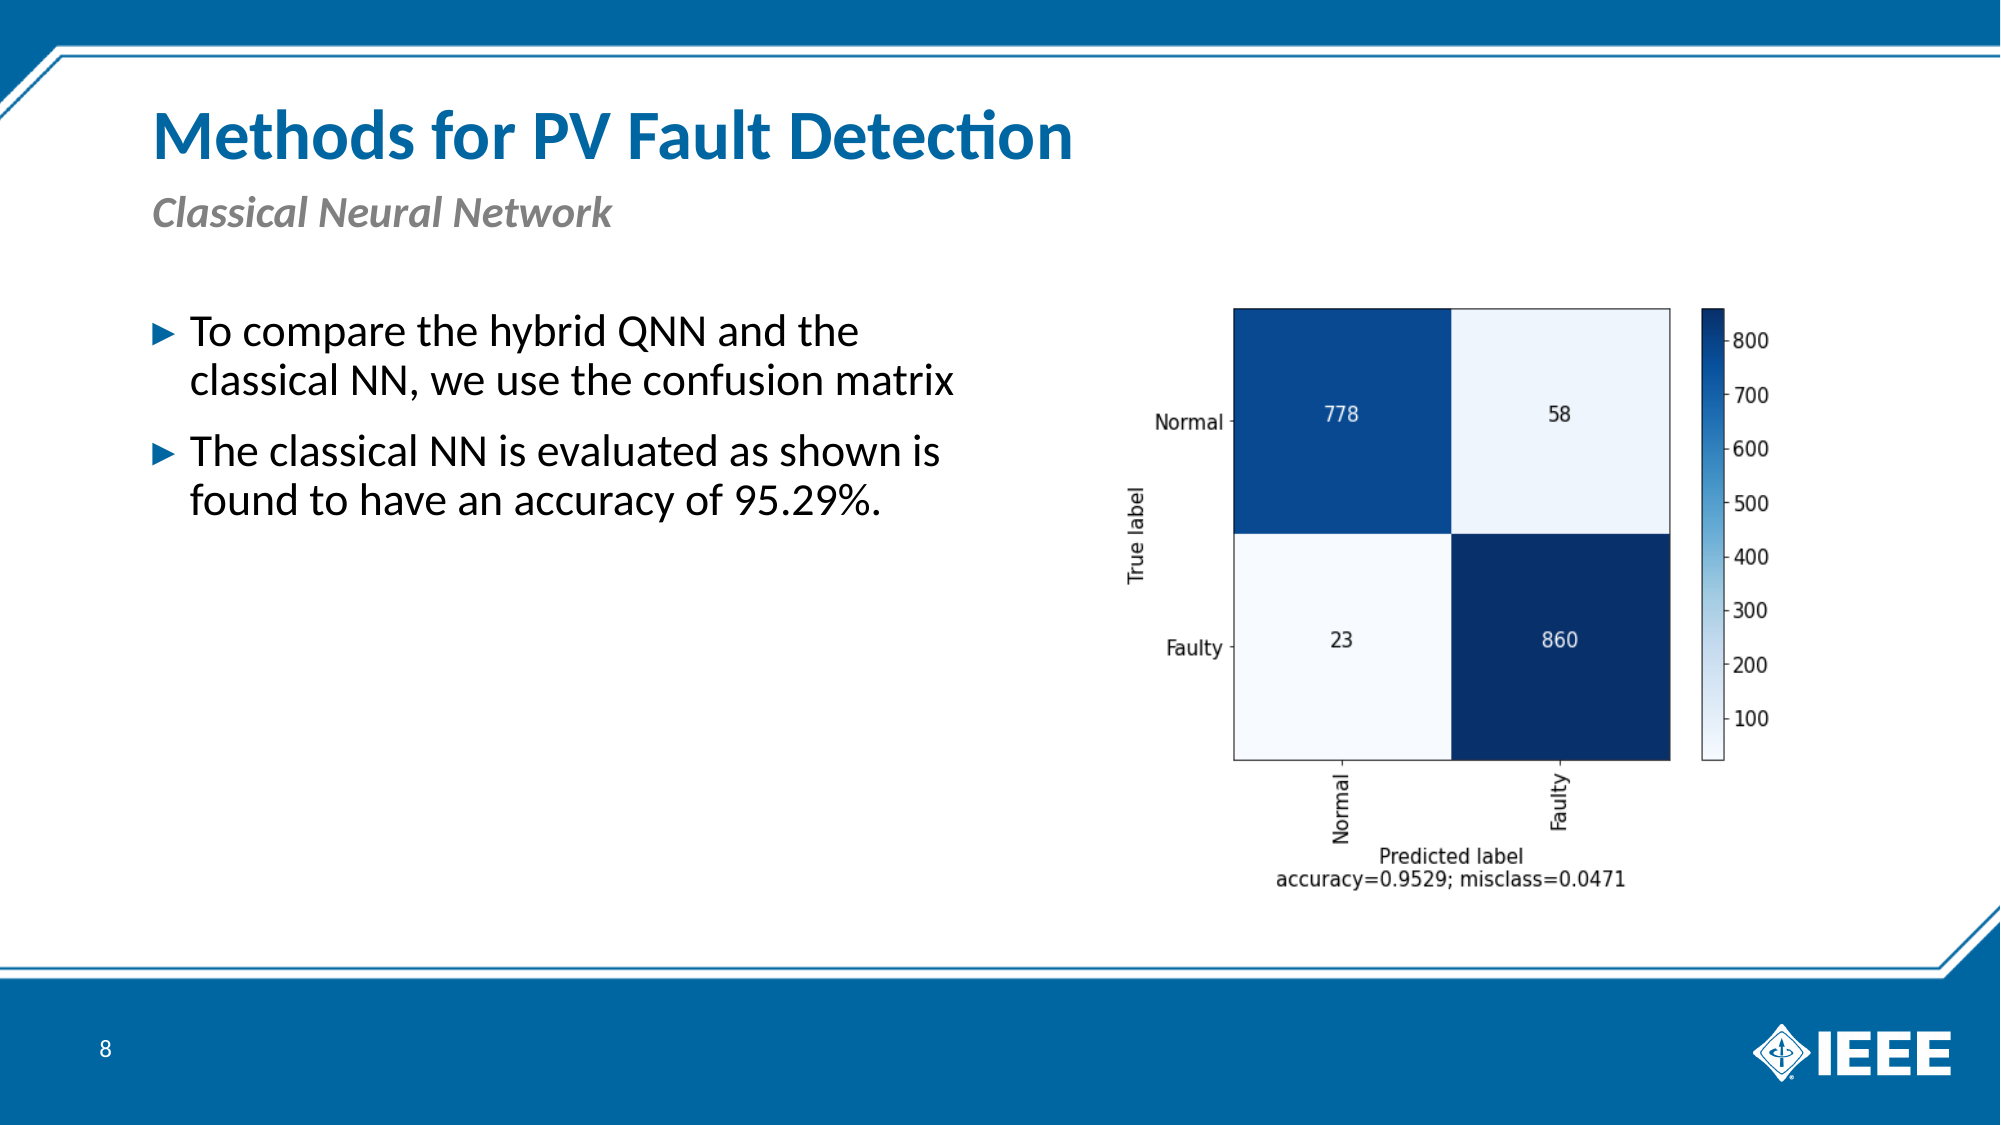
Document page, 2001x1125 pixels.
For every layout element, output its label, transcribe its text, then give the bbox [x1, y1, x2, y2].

picture [0, 299, 2000, 1125]
title Methods for PV Fault Detection [137, 91, 1863, 181]
slide_number 8 [84, 1017, 191, 1078]
picture [0, 0, 2000, 148]
list To compare the hybrid QNN and the classical NN, we use the confusion matrix The classical NN is evaluated as shown is found to have an accuracy of 95.29%. [137, 299, 988, 922]
list Classical Neural Network [137, 181, 1863, 245]
